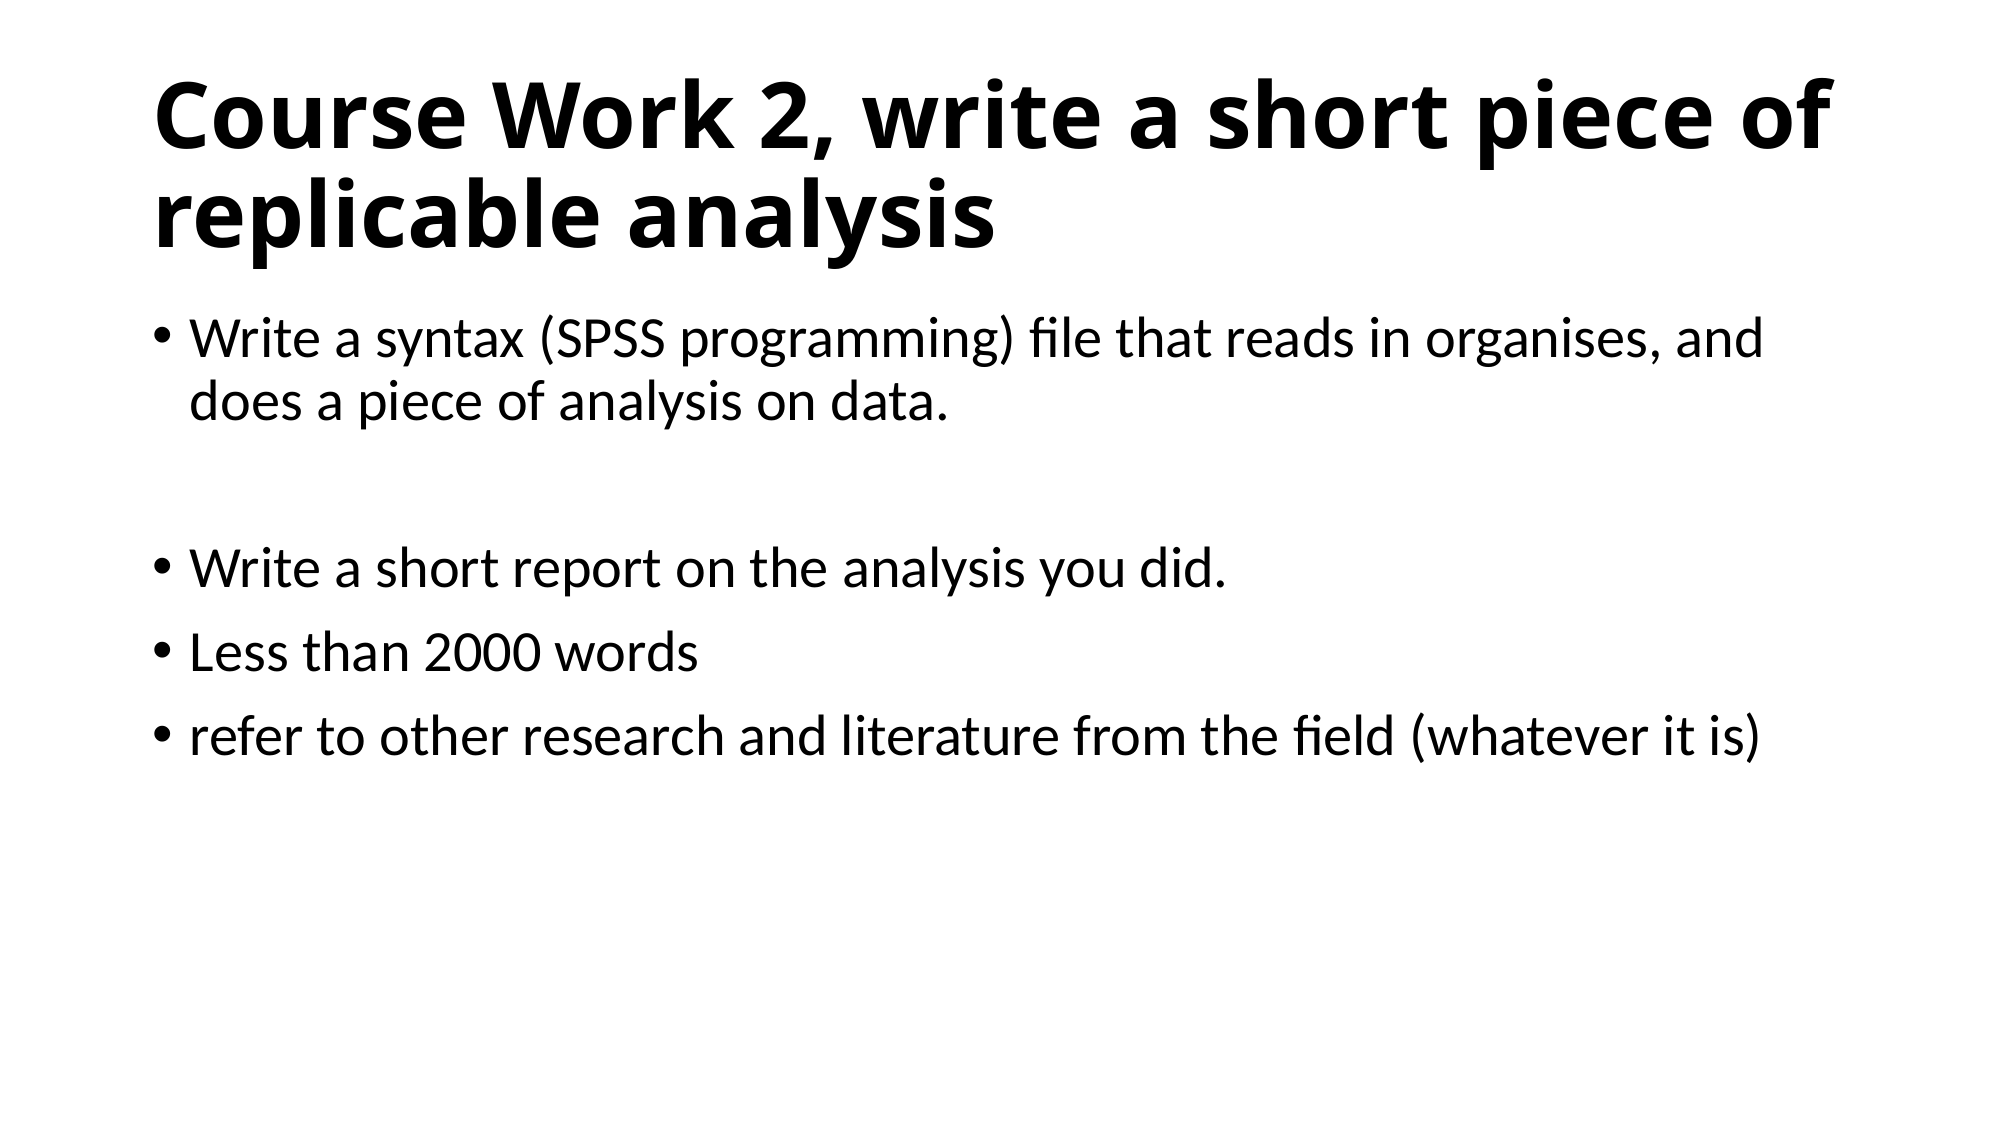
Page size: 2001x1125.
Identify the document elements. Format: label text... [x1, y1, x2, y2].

list Write a syntax (SPSS programming) file that reads in organises, and does a piece of analysis on data. Write a short report on the analysis you did. Less than 2000 words refer to other research and literature from the field (whatever it is) [137, 299, 1863, 1014]
title Course Work 2, write a short piece of replicable analysis [137, 59, 1863, 278]
